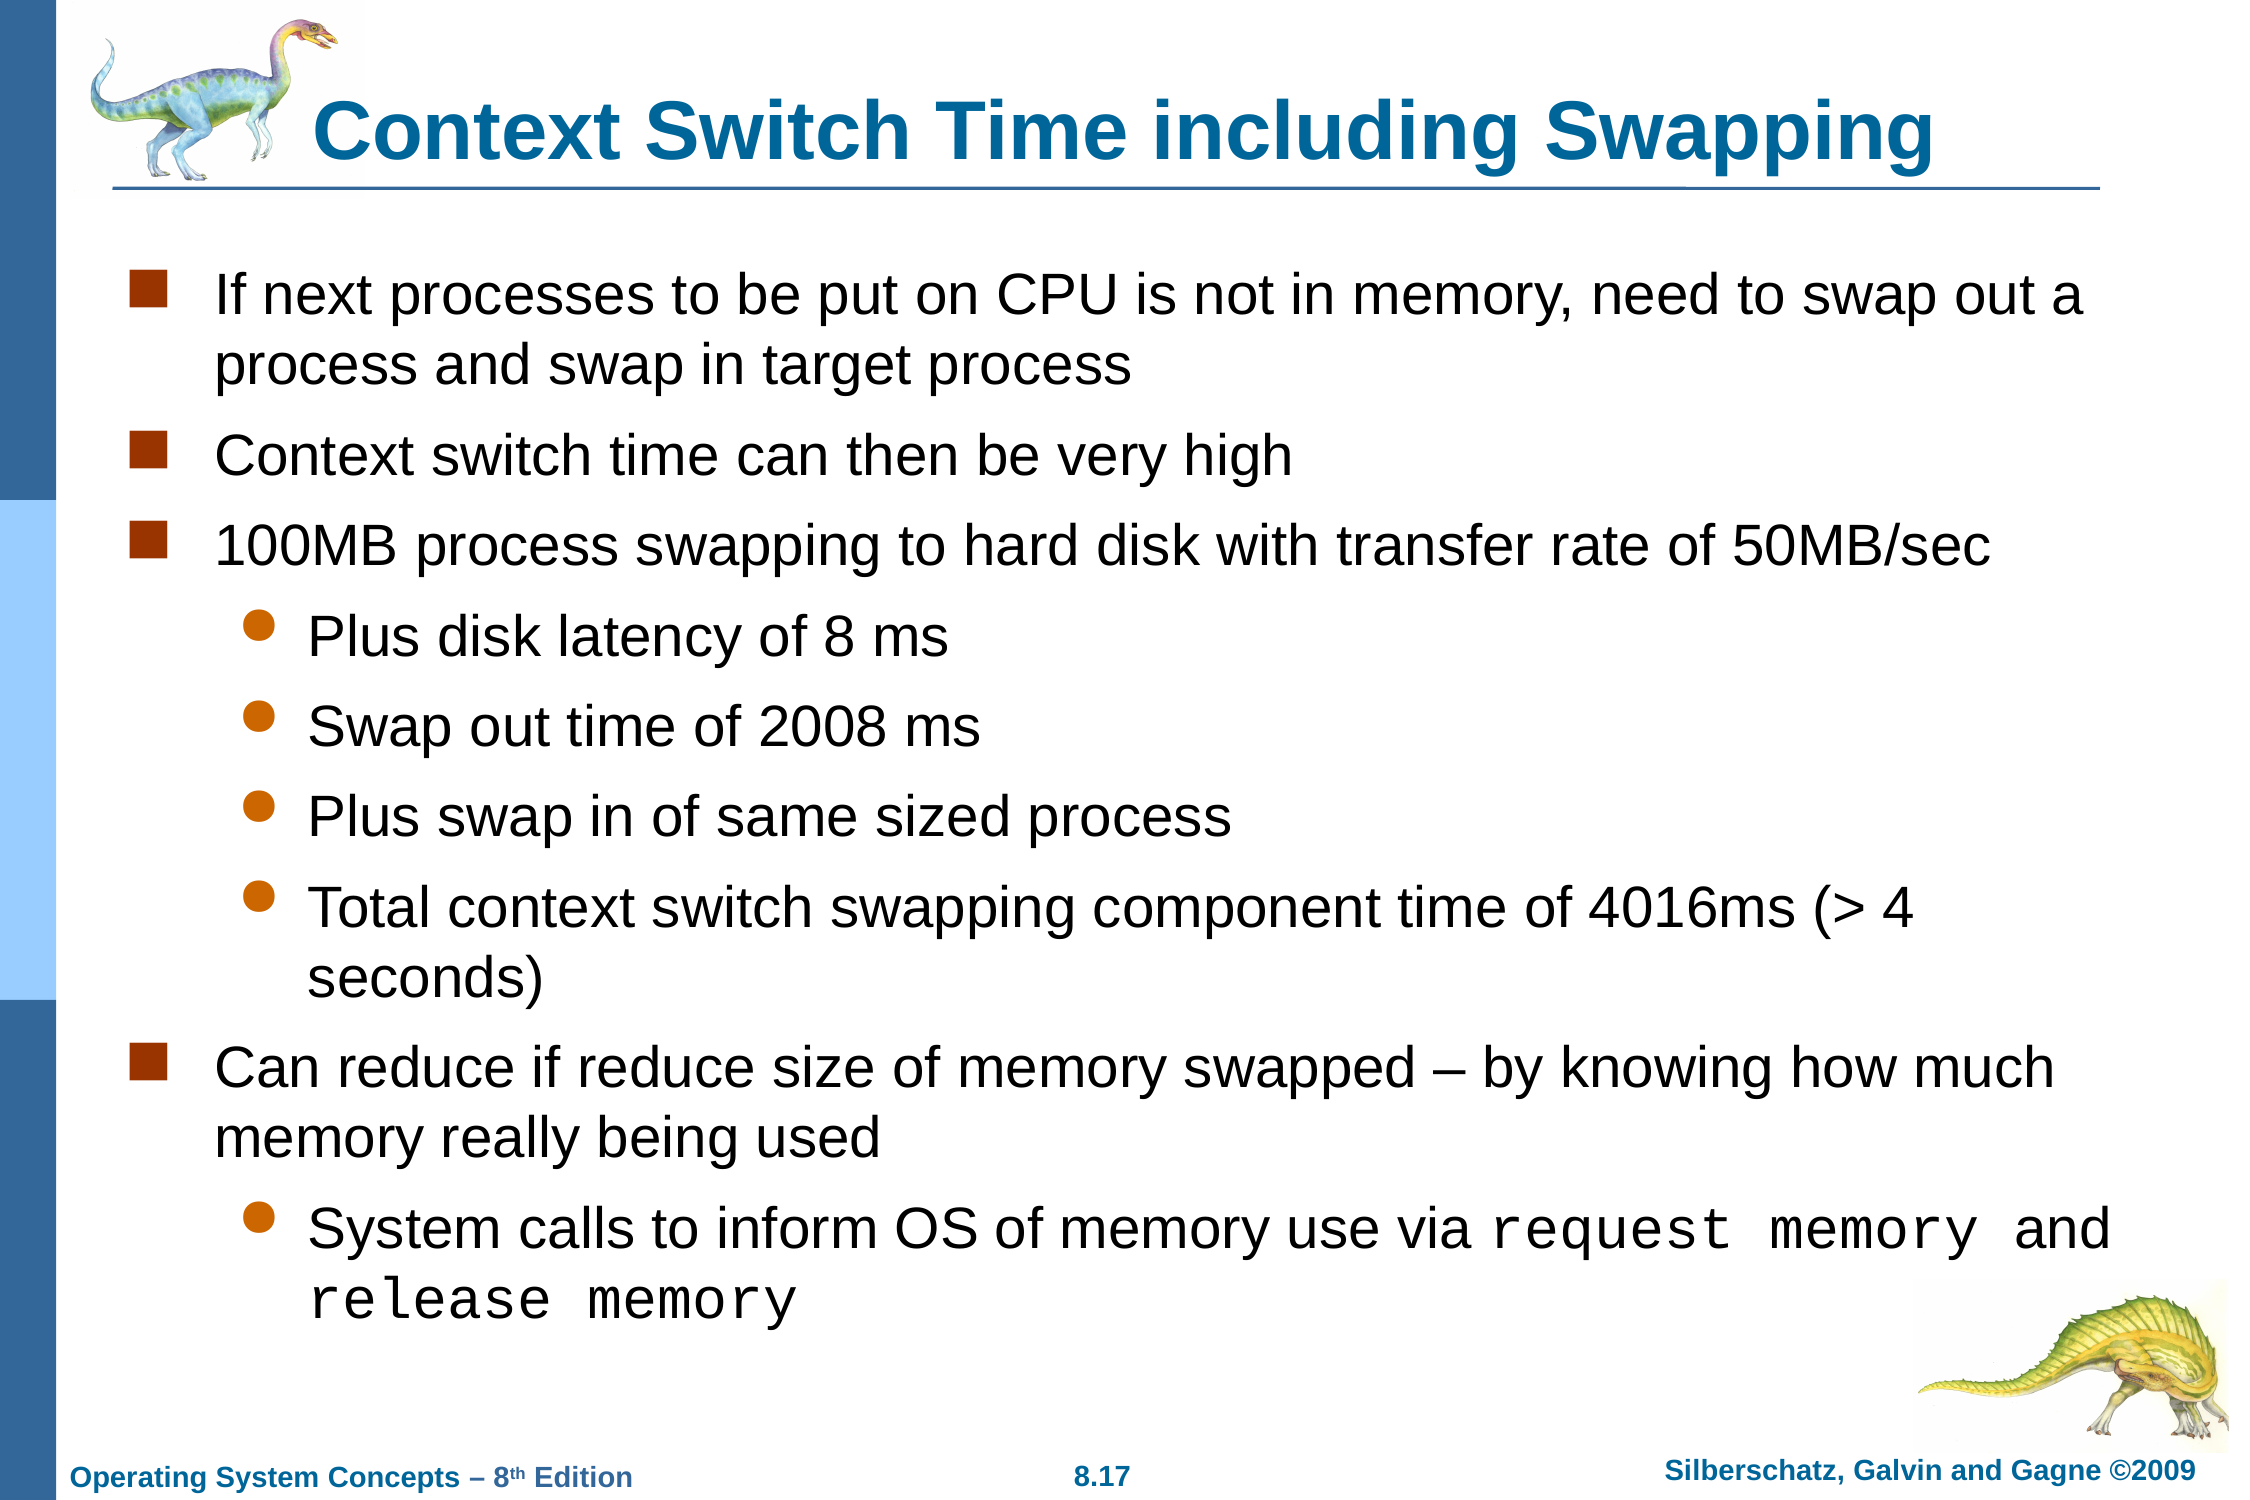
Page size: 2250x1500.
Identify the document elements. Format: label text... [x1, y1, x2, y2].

list If next processes to be put on CPU is not in memory, need to swap out a process and swap in target process Context switch time can then be very high 100MB process swapping to hard disk with transfer rate of 50MB/sec Plus disk latency of 8 ms Swap out time of 2008 ms Plus swap in of same sized process Total context switch swapping component time of 4016ms (> 4 seconds) Can reduce if reduce size of memory swapped – by knowing how much memory really being used System calls to inform OS of memory use via request memory and release memory [112, 245, 2138, 1237]
picture [1913, 1279, 2229, 1453]
picture [70, 0, 365, 199]
title Context Switch Time including Swapping [112, 60, 2138, 187]
